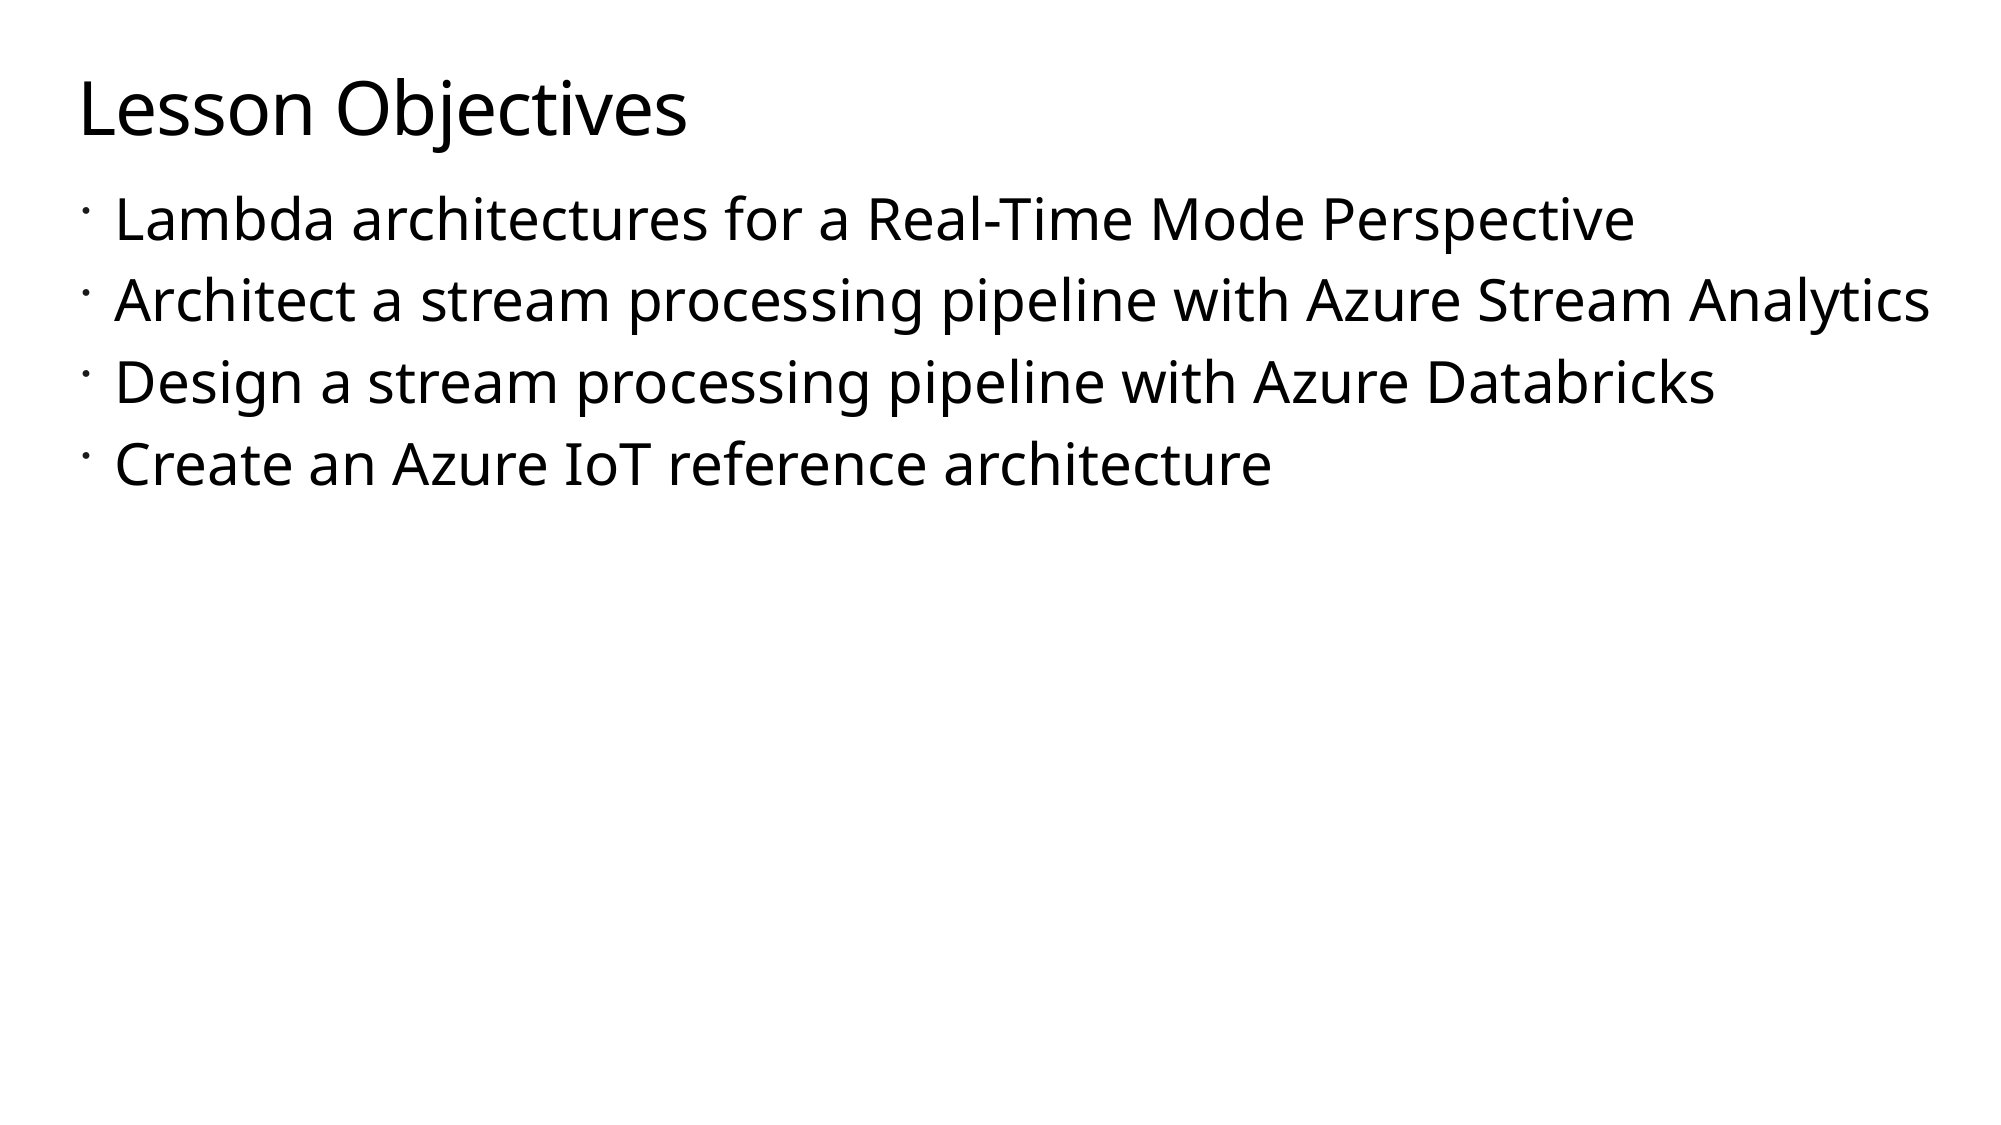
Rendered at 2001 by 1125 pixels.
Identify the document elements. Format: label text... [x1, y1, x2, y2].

title Lesson Objectives [77, 60, 1885, 152]
list Lambda architectures for a Real-Time Mode Perspective Architect a stream processing pipeline with Azure Stream Analytics Design a stream processing pipeline with Azure Databricks Create an Azure IoT reference architecture [77, 181, 1952, 507]
